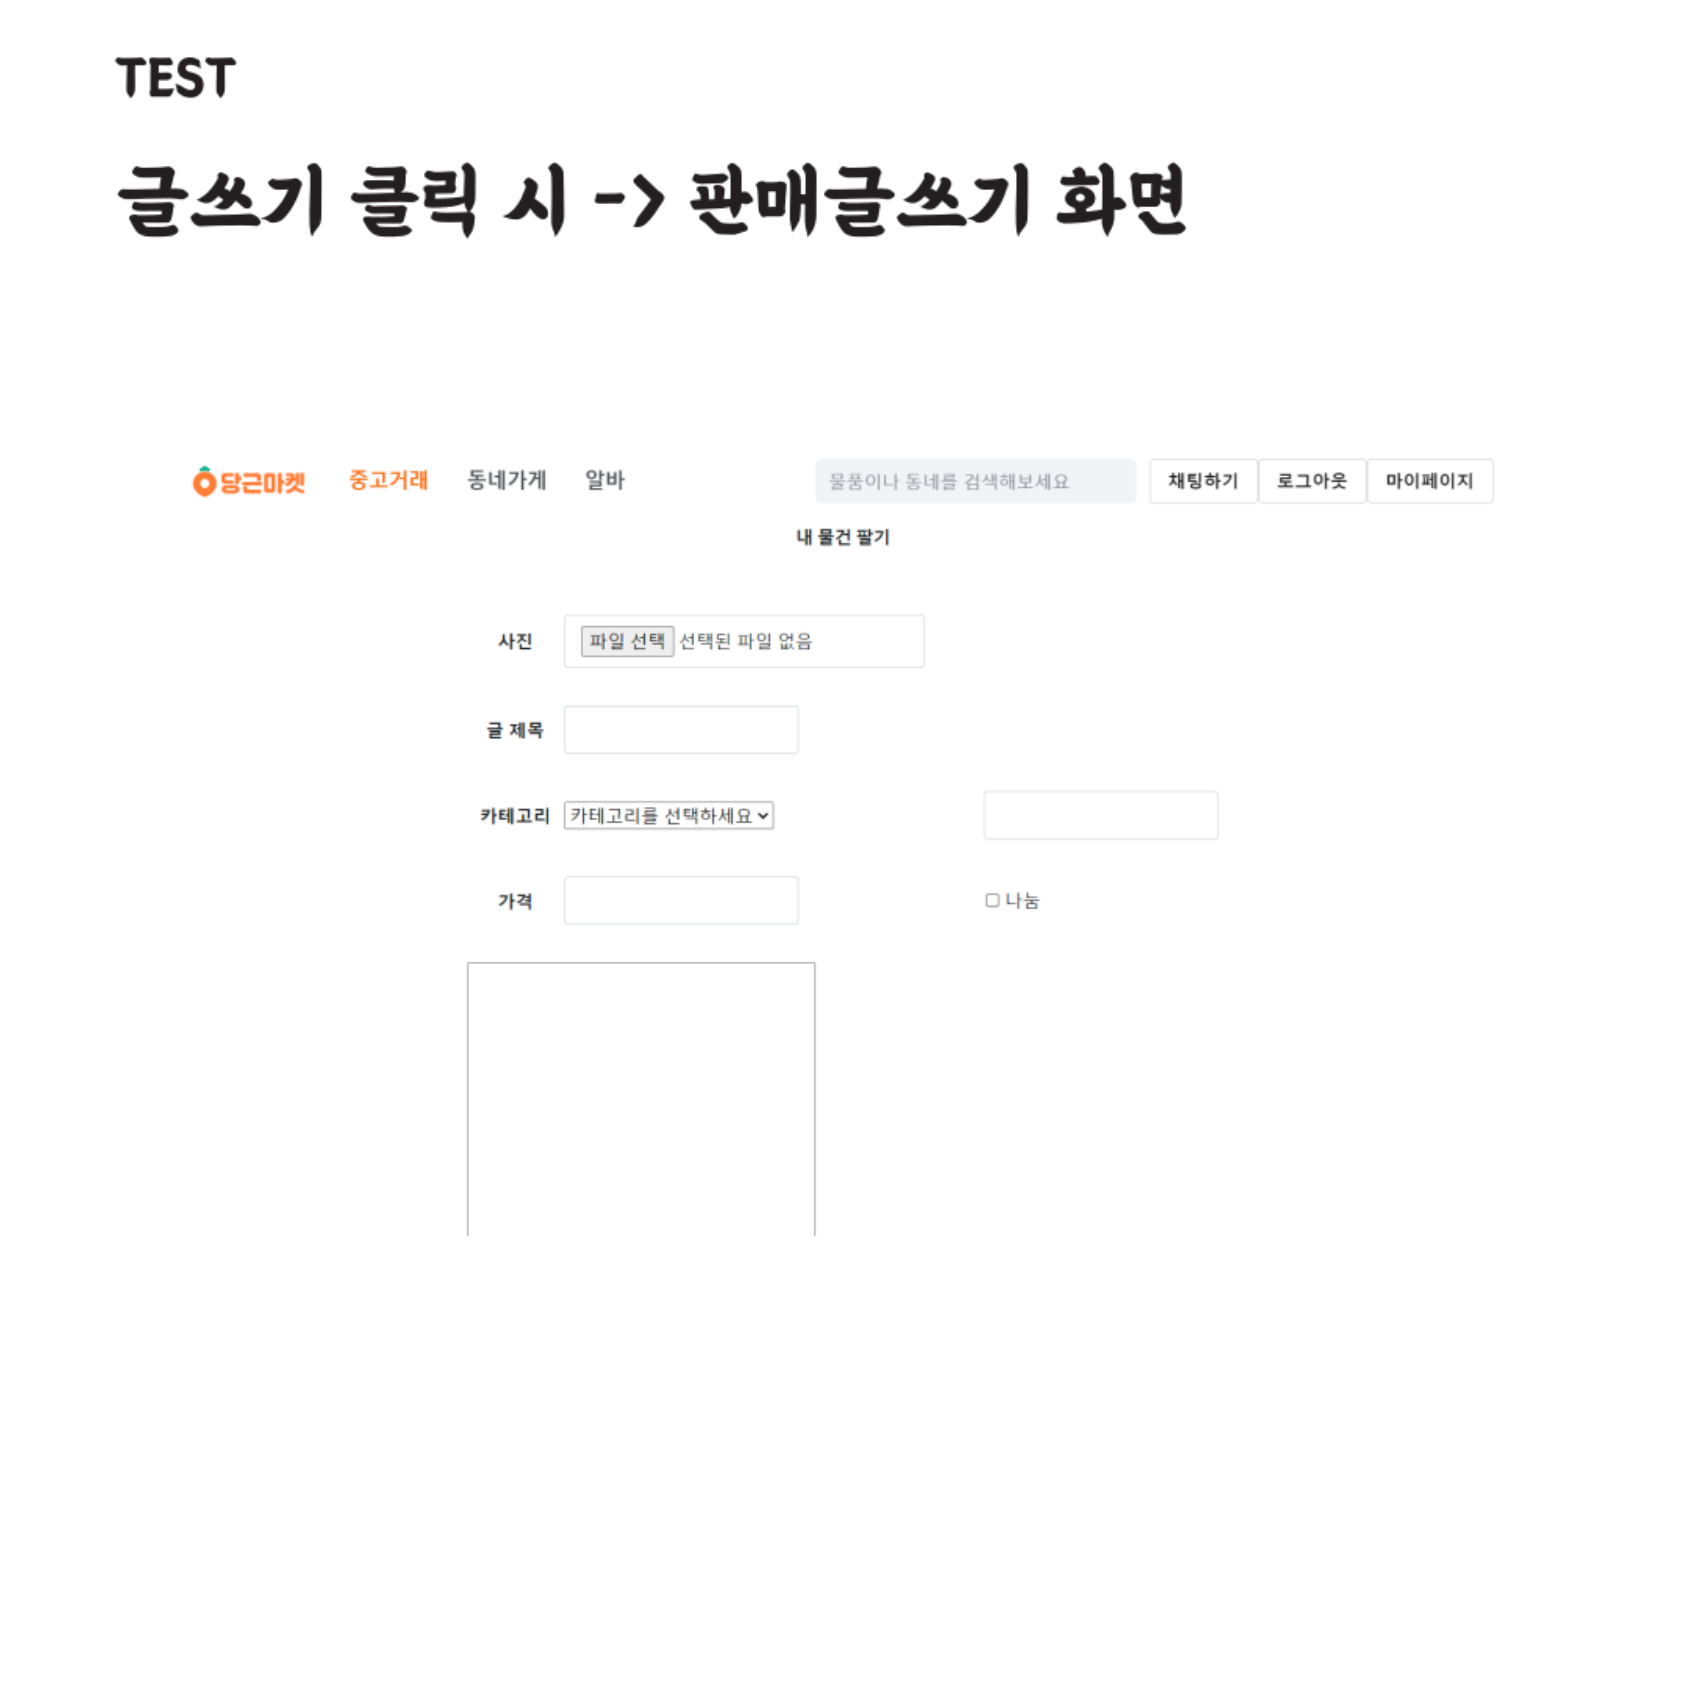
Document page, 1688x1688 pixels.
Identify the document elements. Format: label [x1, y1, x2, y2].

picture [91, 14, 1262, 338]
text_box [0, 451, 1688, 1236]
